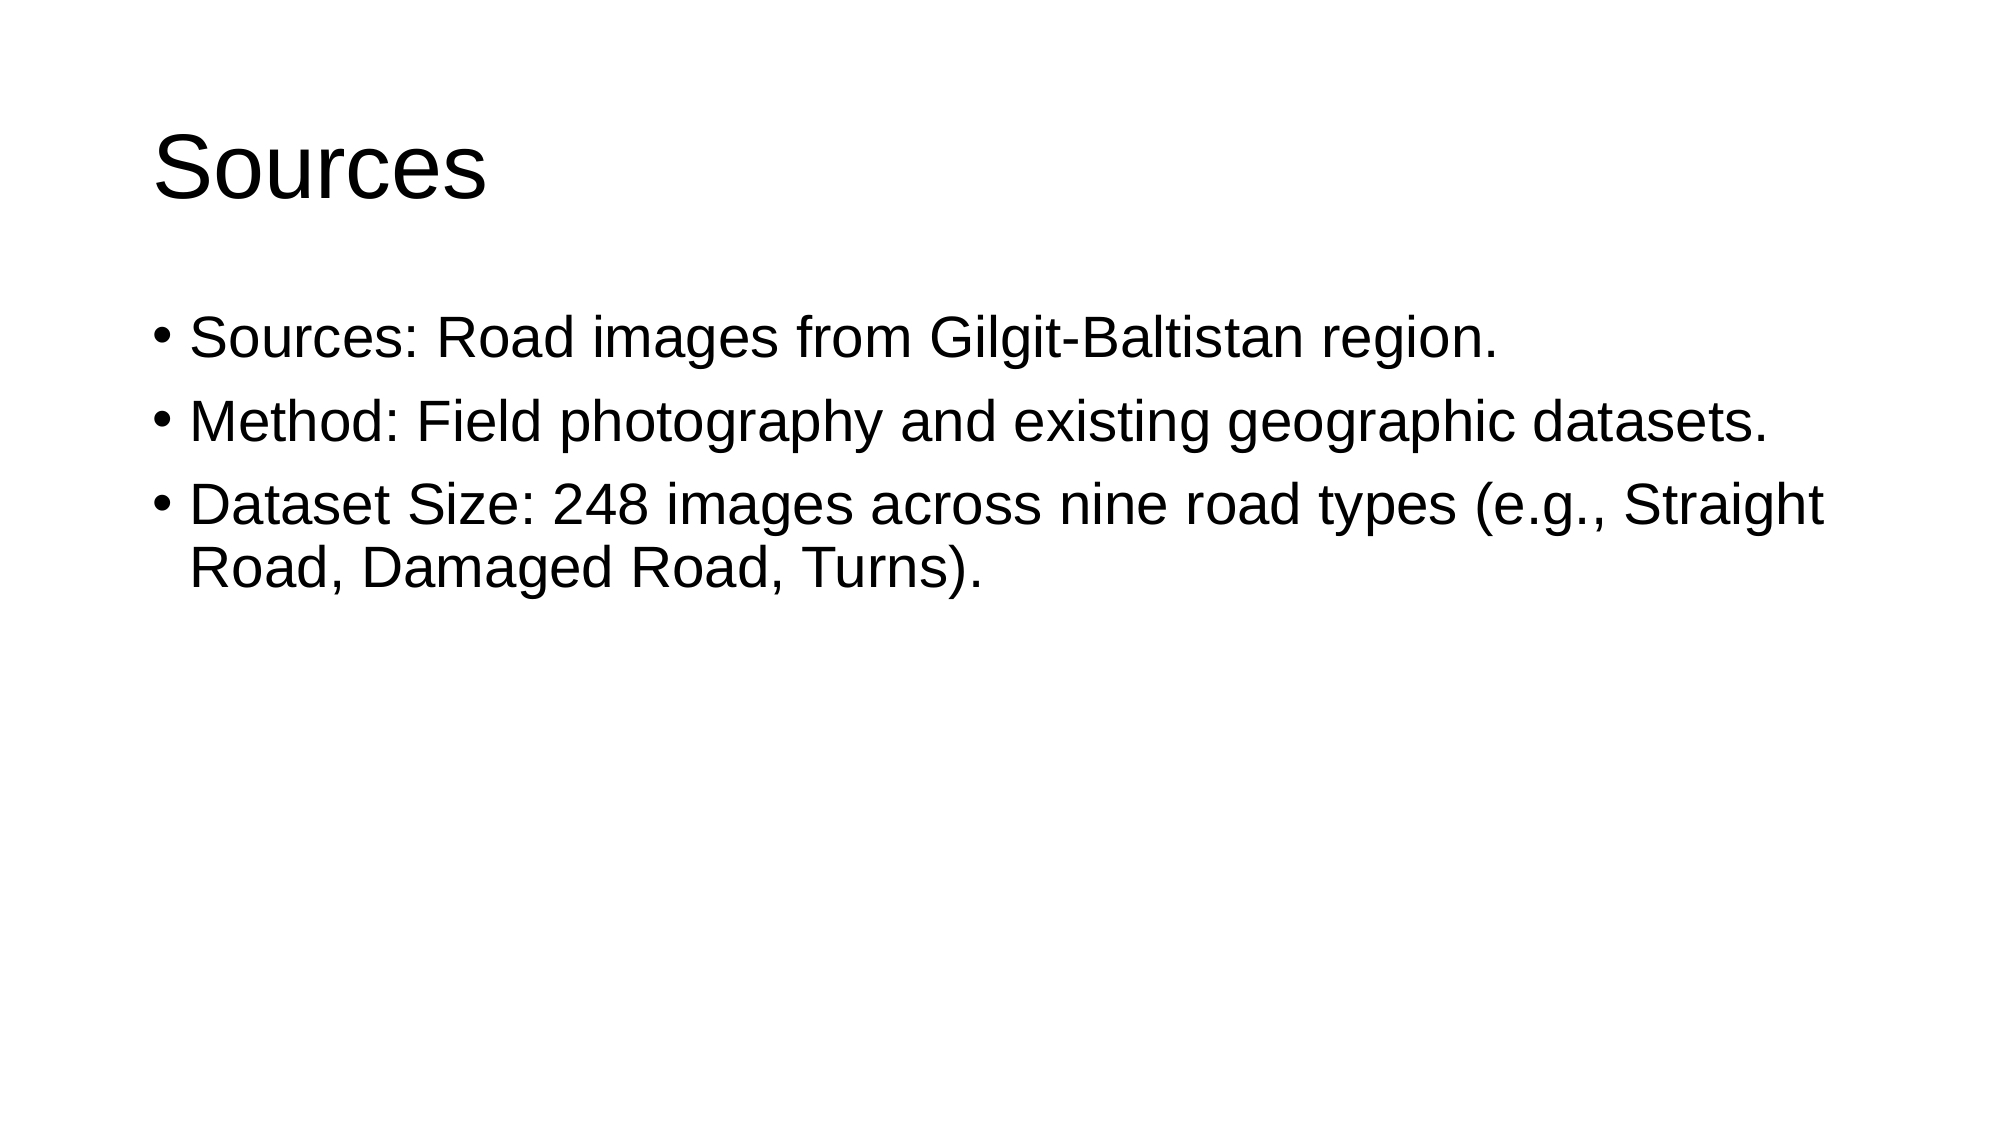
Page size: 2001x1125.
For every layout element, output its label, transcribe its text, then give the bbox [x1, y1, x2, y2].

list Sources: Road images from Gilgit-Baltistan region. Method: Field photography and existing geographic datasets. Dataset Size: 248 images across nine road types (e.g., Straight Road, Damaged Road, Turns). [137, 299, 1863, 1014]
title Sources [137, 59, 1863, 278]
